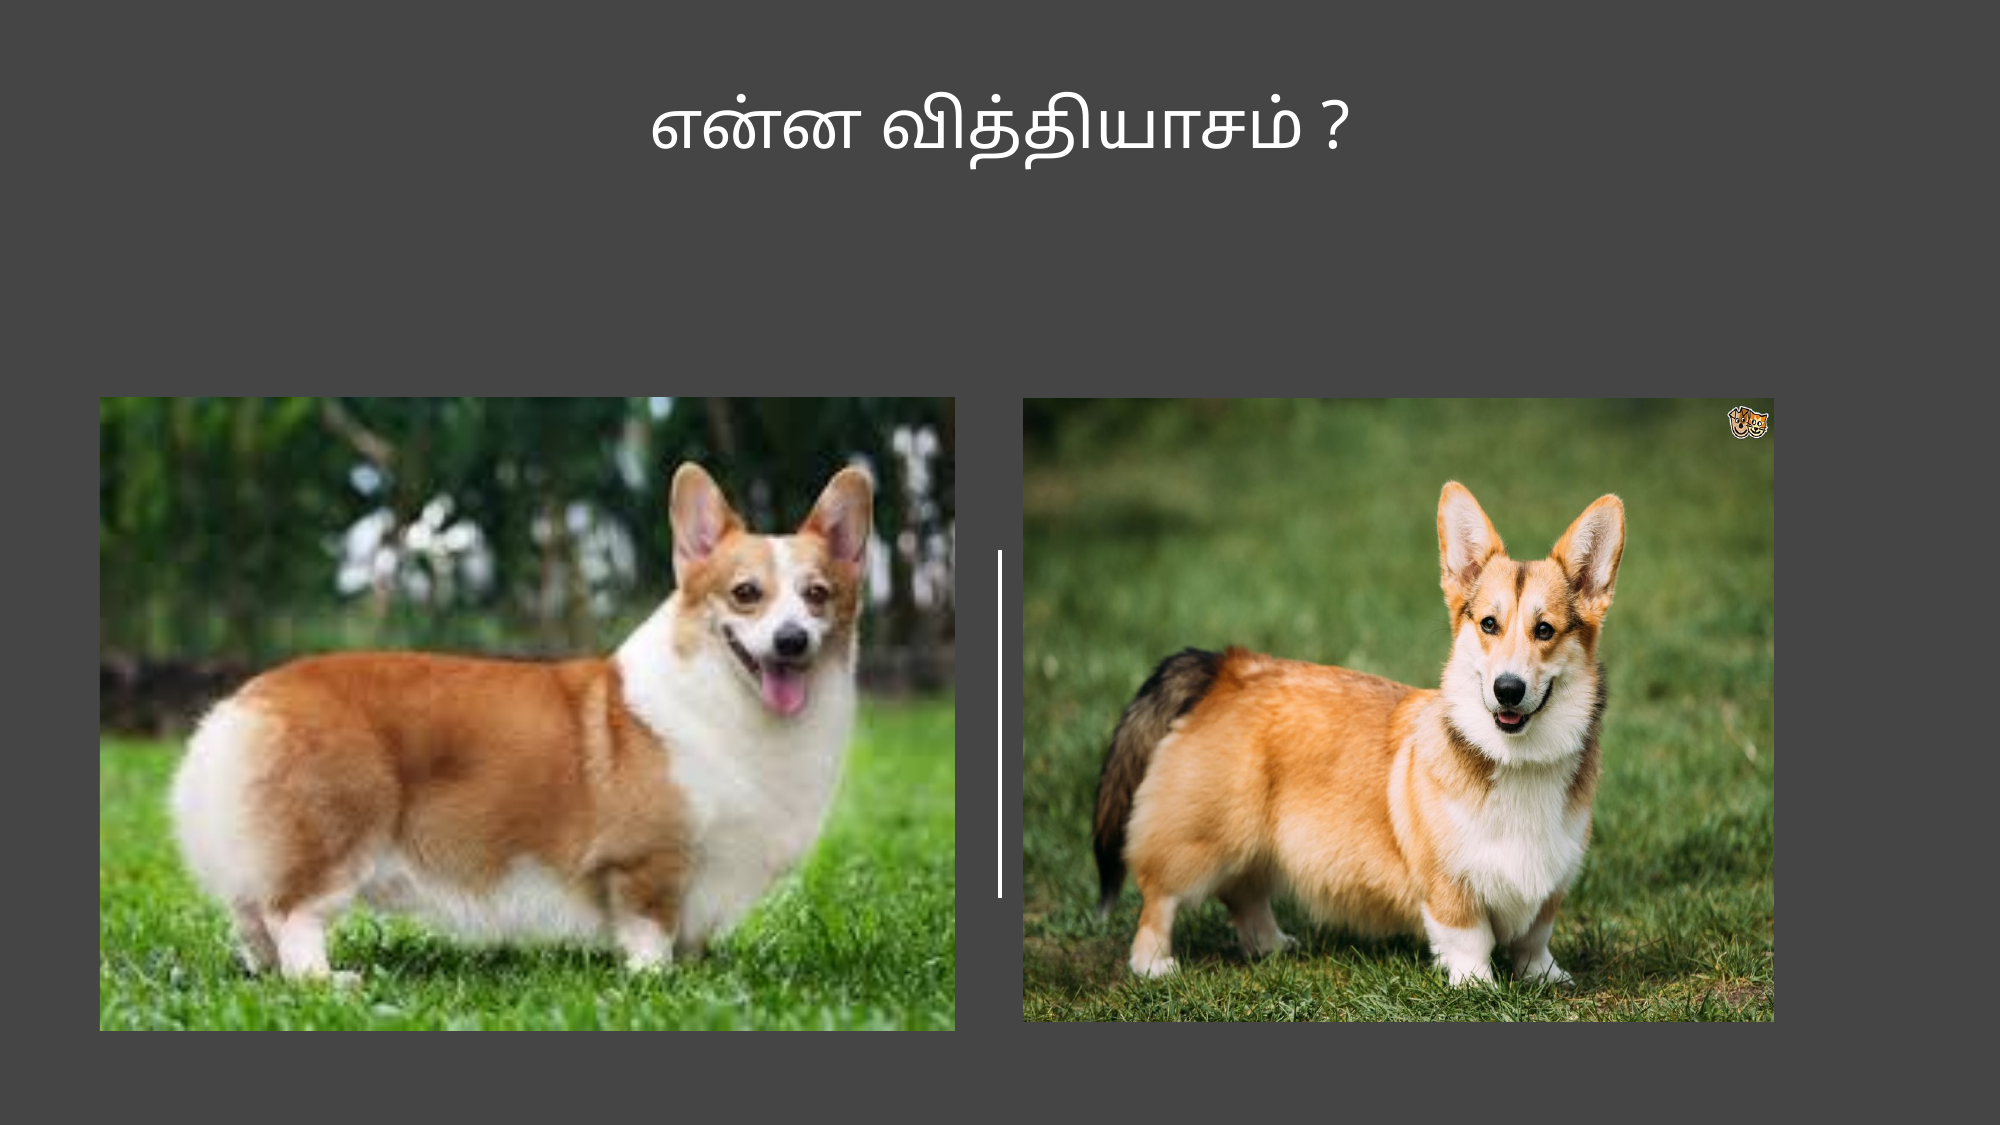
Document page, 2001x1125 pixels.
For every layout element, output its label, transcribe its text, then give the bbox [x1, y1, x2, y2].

picture [1023, 398, 1774, 1022]
picture [99, 397, 955, 1031]
title என்ன வித்தியாசம் ? [117, 52, 1883, 251]
